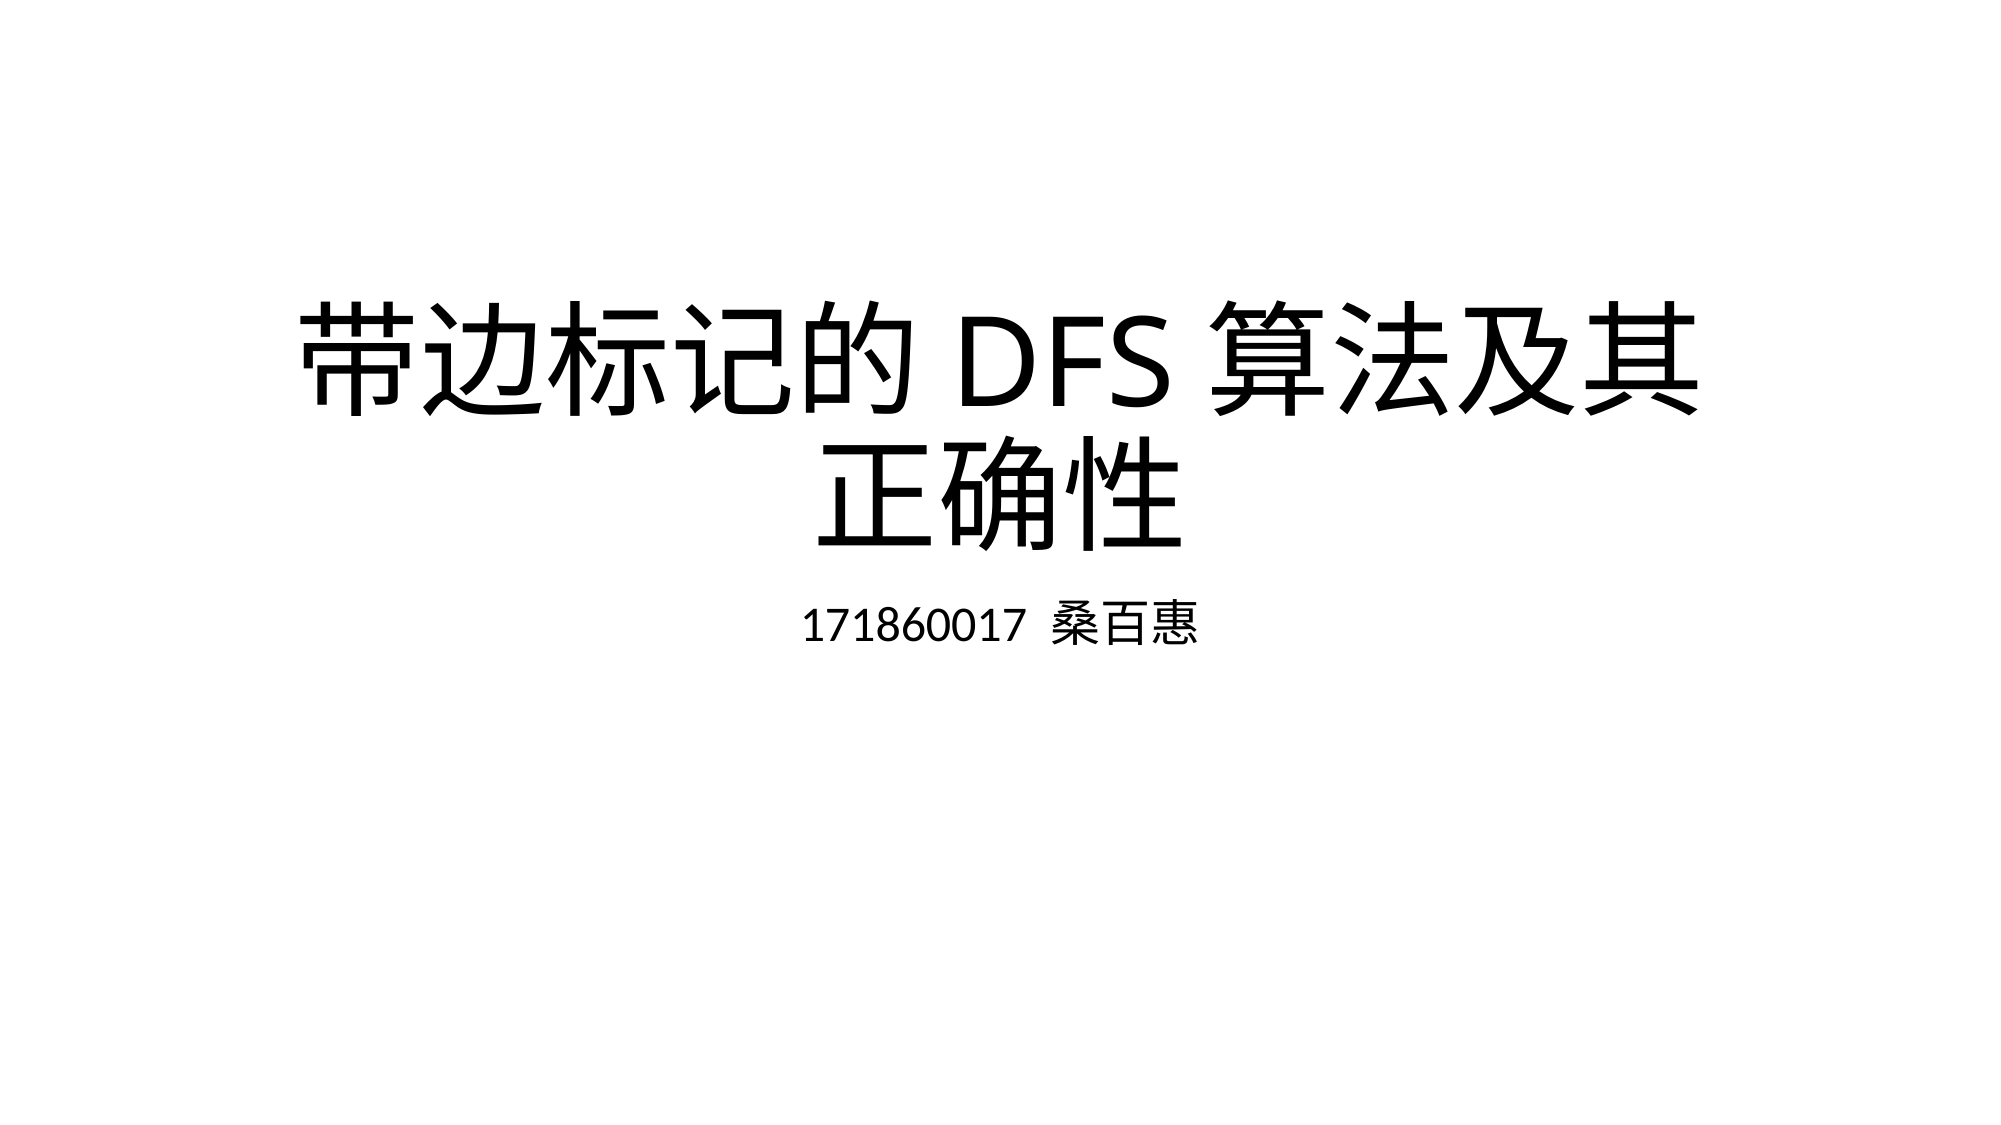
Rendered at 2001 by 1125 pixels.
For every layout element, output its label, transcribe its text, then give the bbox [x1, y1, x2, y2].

title 带边标记的DFS算法及其正确性 [249, 184, 1750, 576]
subtitle 171860017 桑百惠 [249, 590, 1750, 863]
